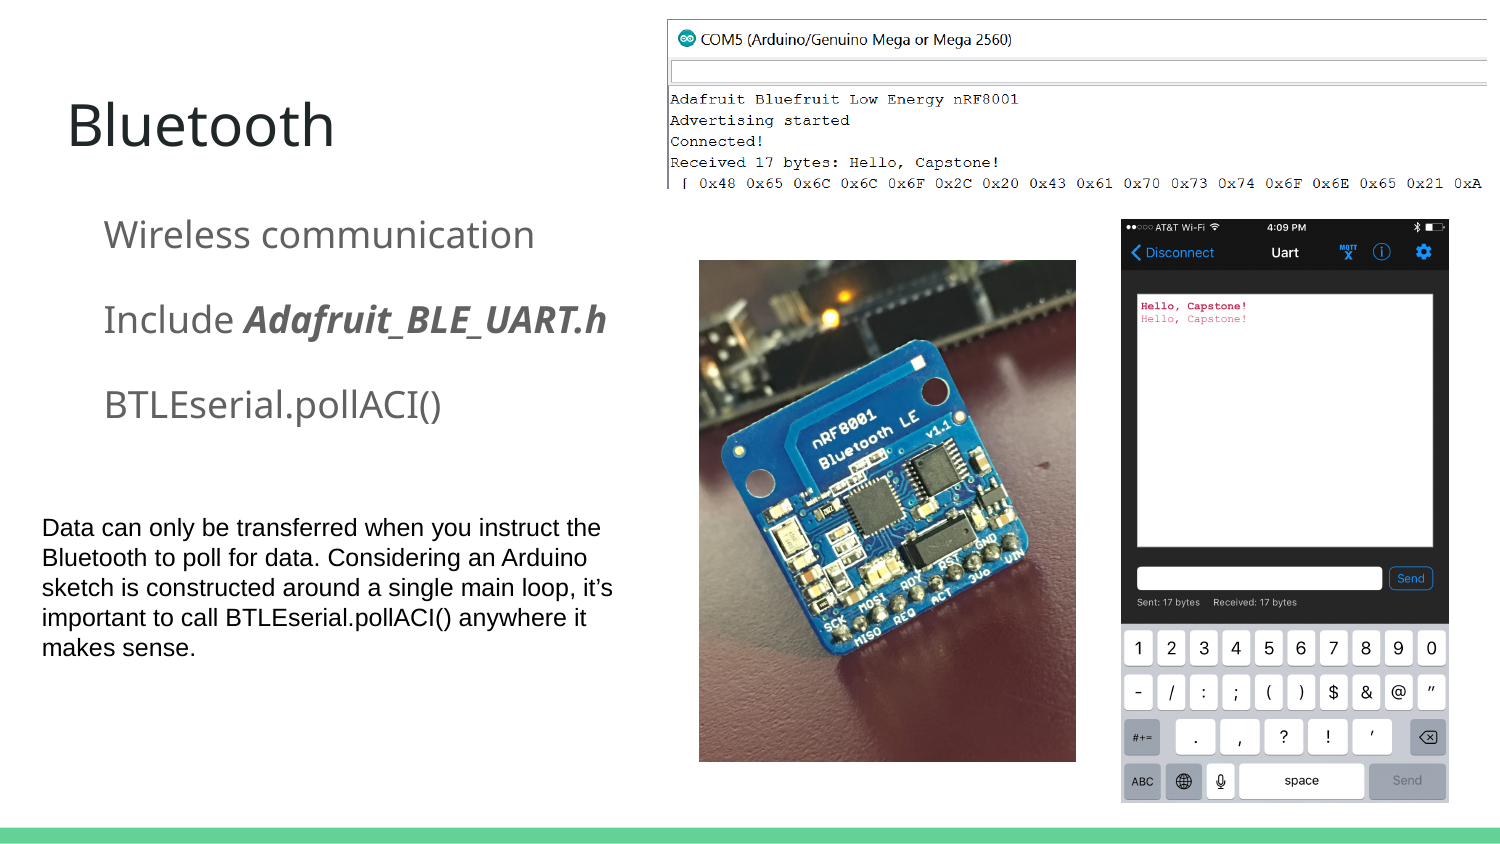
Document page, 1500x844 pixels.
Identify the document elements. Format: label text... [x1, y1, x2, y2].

picture [1120, 219, 1450, 803]
title Bluetooth [51, 72, 661, 167]
picture [666, 19, 1487, 190]
list Wireless communication Include Adafruit_BLE_UART.h BTLEserial.pollACI() [51, 189, 675, 750]
text_box Data can only be transferred when you instruct the Bluetooth to poll for data. Considering an Arduino sketch is constructed around a single main loop, it’s important to call BTLEserial.pollACI() anywhere it makes sense. [26, 496, 668, 803]
picture [698, 259, 1076, 762]
